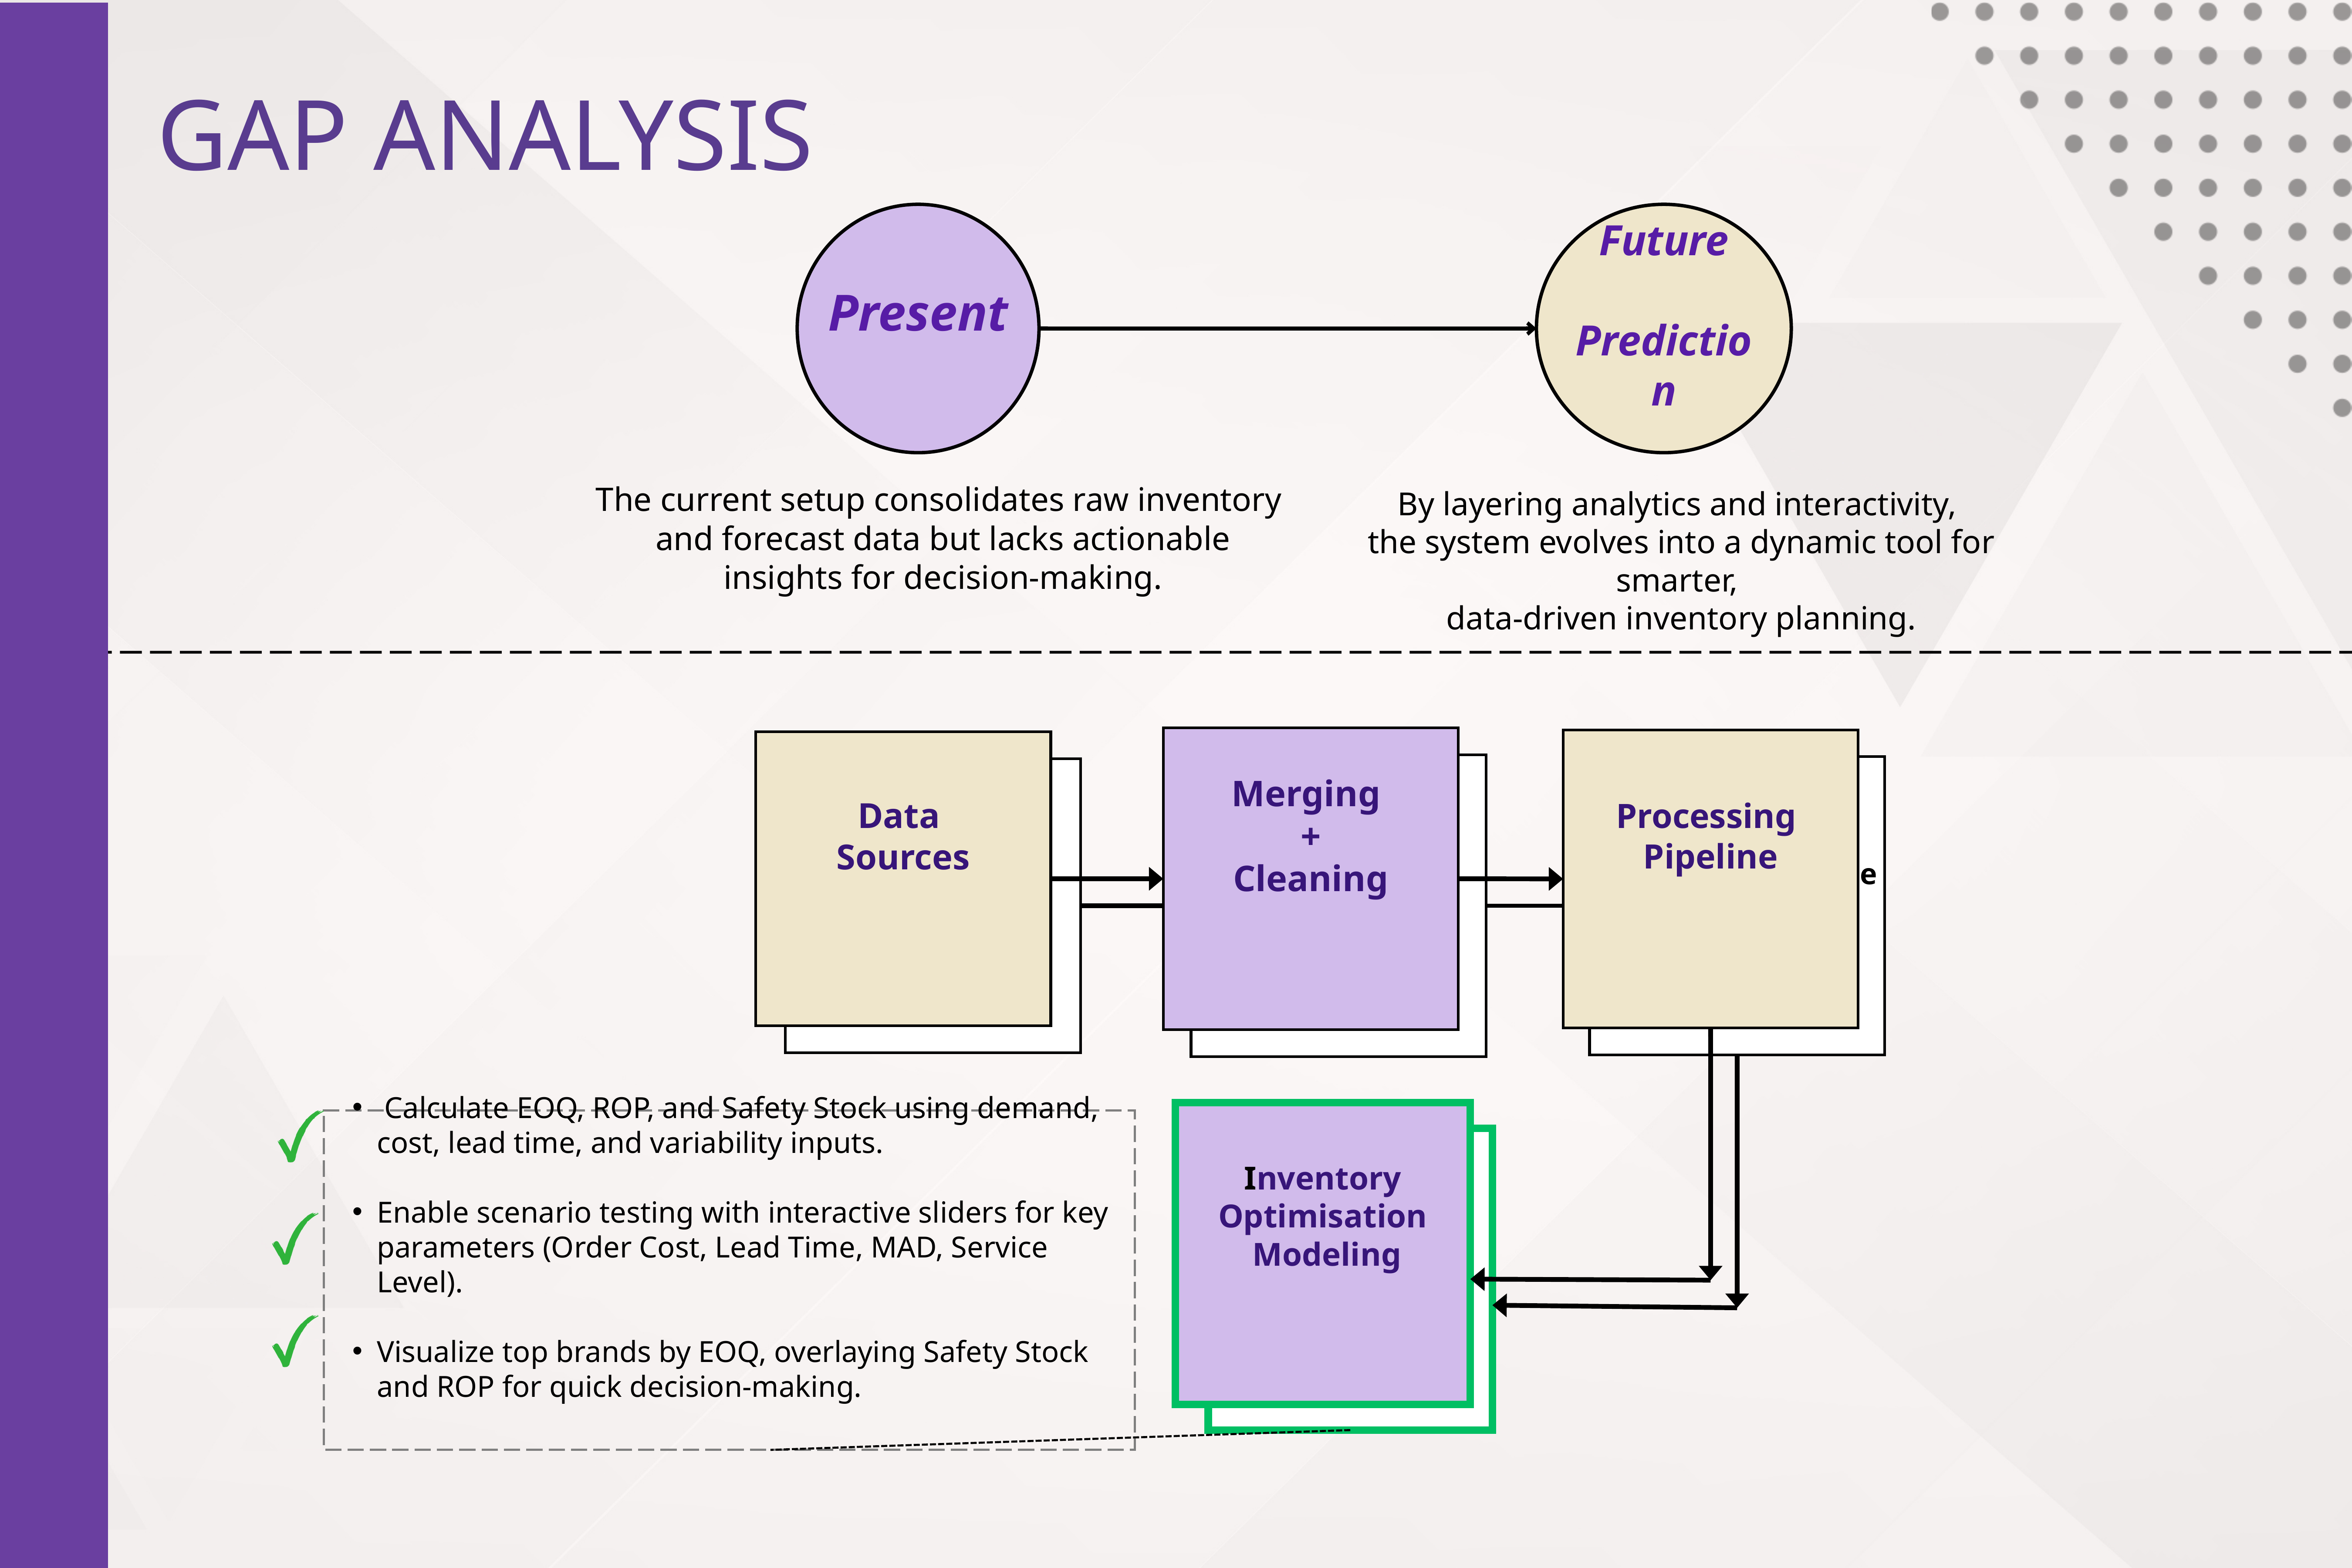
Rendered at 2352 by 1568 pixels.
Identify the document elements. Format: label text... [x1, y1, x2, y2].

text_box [1208, 1128, 1493, 1430]
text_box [0, 2, 108, 1568]
text_box [1083, 874, 1161, 883]
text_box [1589, 756, 1885, 1055]
text_box By layering analytics and interactivity, the system evolves into a dynamic tool for smarter, data-driven inventory planning. [1349, 483, 2014, 636]
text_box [324, 1110, 1135, 1450]
text_box [1706, 1059, 1715, 1280]
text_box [1536, 204, 1791, 453]
text_box [0, 0, 2352, 1568]
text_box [755, 731, 1051, 1026]
text_box [1733, 1059, 1742, 1308]
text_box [1163, 727, 1459, 1030]
text_box [272, 1315, 319, 1367]
text_box [1494, 1301, 1737, 1310]
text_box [797, 204, 1039, 453]
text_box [1563, 730, 1859, 1028]
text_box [1175, 1102, 1470, 1405]
text_box [272, 1213, 319, 1265]
text_box GAP ANALYSIS [157, 54, 1085, 190]
text_box The current setup consolidates raw inventory and forecast data but lacks actionable insights for decision-making. [589, 479, 1289, 596]
text_box [1931, 2, 2352, 419]
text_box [785, 758, 1081, 1053]
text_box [1191, 754, 1487, 1057]
text_box [1488, 874, 1561, 884]
text_box [277, 1110, 324, 1162]
